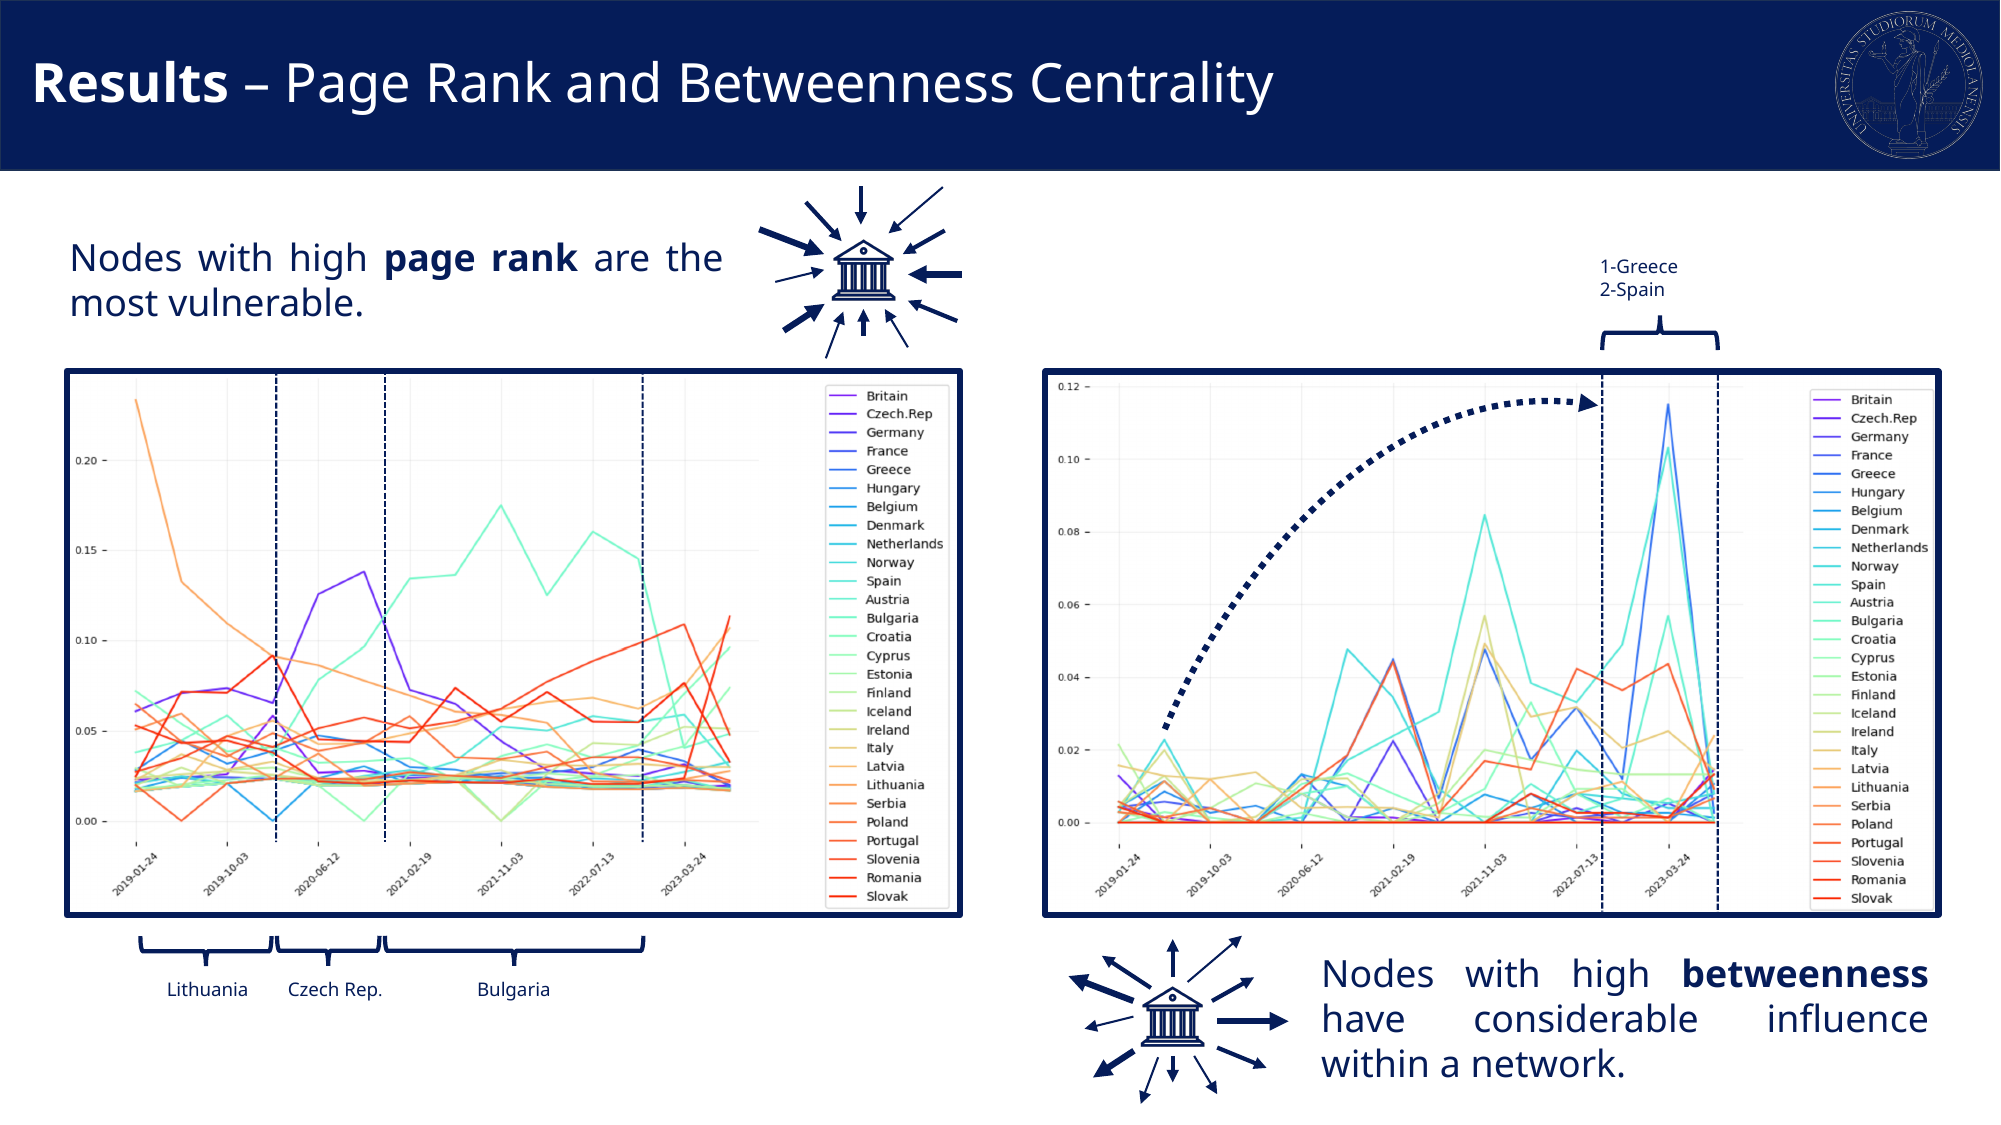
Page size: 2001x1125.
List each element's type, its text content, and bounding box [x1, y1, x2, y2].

picture [1603, 374, 1717, 912]
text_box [1092, 1050, 1134, 1078]
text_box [888, 187, 943, 230]
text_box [805, 202, 842, 242]
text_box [1101, 955, 1151, 988]
picture [1718, 374, 1936, 912]
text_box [1194, 1055, 1218, 1095]
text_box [775, 269, 825, 282]
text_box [1217, 1047, 1267, 1068]
picture [1048, 374, 1602, 912]
text_box Bulgaria [462, 969, 578, 1008]
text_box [759, 229, 825, 255]
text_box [1187, 935, 1242, 982]
text_box 1-Greece 2-Spain [1585, 247, 1764, 308]
text_box Lithuania [152, 969, 272, 1008]
picture [824, 230, 903, 310]
text_box Nodes with high page rank are the most vulnerable. [54, 226, 739, 332]
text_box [884, 309, 908, 348]
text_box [907, 300, 958, 321]
picture [69, 373, 957, 912]
picture [1133, 977, 1213, 1056]
text_box [384, 935, 644, 966]
picture [1835, 11, 1983, 159]
text_box [0, 0, 2000, 171]
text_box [1084, 1016, 1134, 1029]
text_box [1212, 977, 1255, 1001]
text_box Nodes with high betweenness have considerable influence within a network. [1306, 942, 1945, 1093]
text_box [1140, 1057, 1159, 1104]
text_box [1068, 976, 1134, 1001]
text_box [139, 936, 273, 967]
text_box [825, 311, 844, 359]
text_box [902, 230, 945, 255]
text_box Czech Rep. [273, 969, 410, 1008]
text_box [783, 303, 825, 331]
text_box [276, 935, 380, 966]
text_box [1601, 315, 1719, 351]
text_box Results – Page Rank and Betweenness Centrality [17, 40, 1426, 121]
